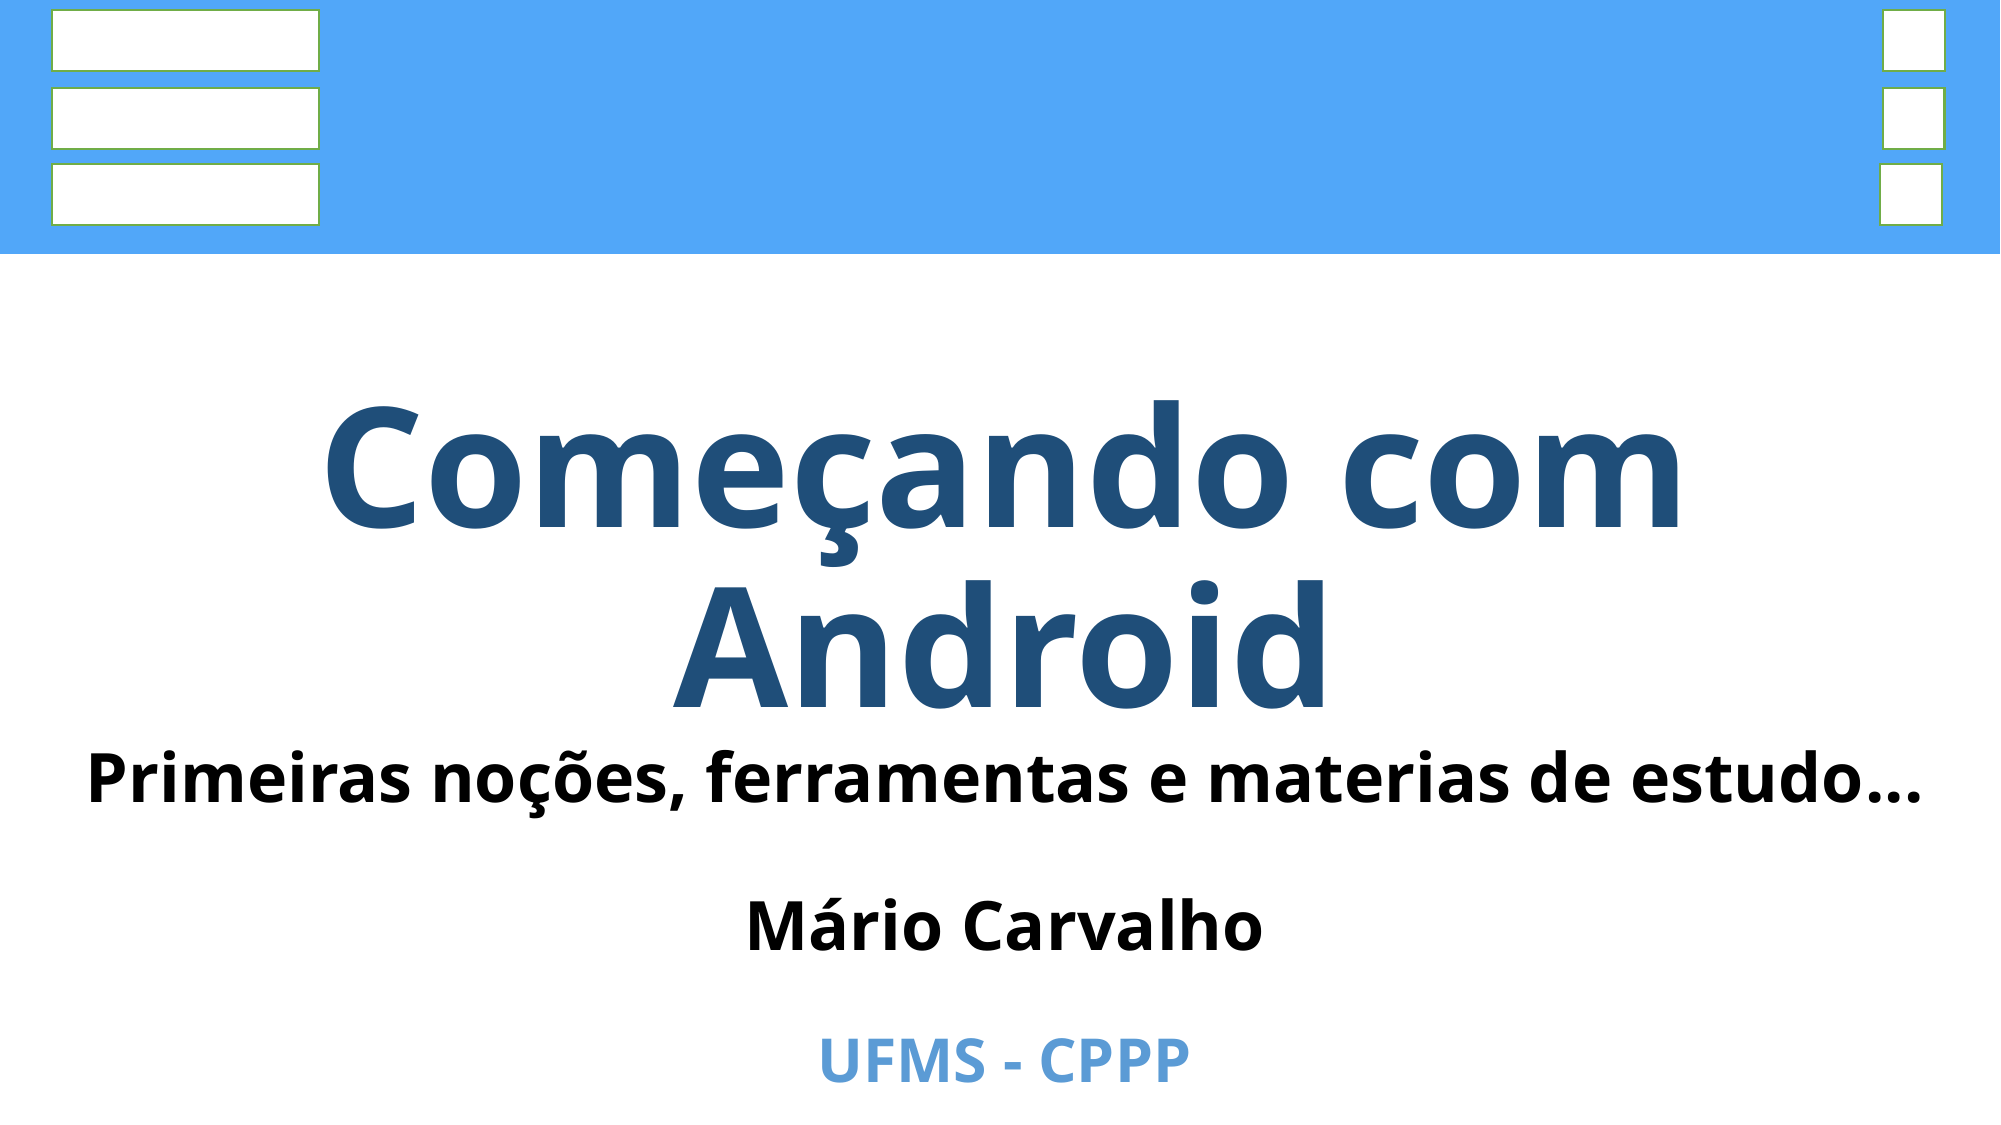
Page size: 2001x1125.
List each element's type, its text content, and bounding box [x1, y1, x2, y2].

text_box [1882, 9, 1946, 72]
text_box [51, 9, 320, 72]
text_box [51, 87, 320, 150]
text_box [1882, 87, 1946, 150]
text_box [51, 163, 320, 226]
text_box [0, 0, 2000, 255]
text_box [1879, 163, 1943, 226]
title Começando com Android Primeiras noções, ferramentas e materias de estudo... Mário Carvalho UFMS - CPPP [60, 301, 1950, 1104]
